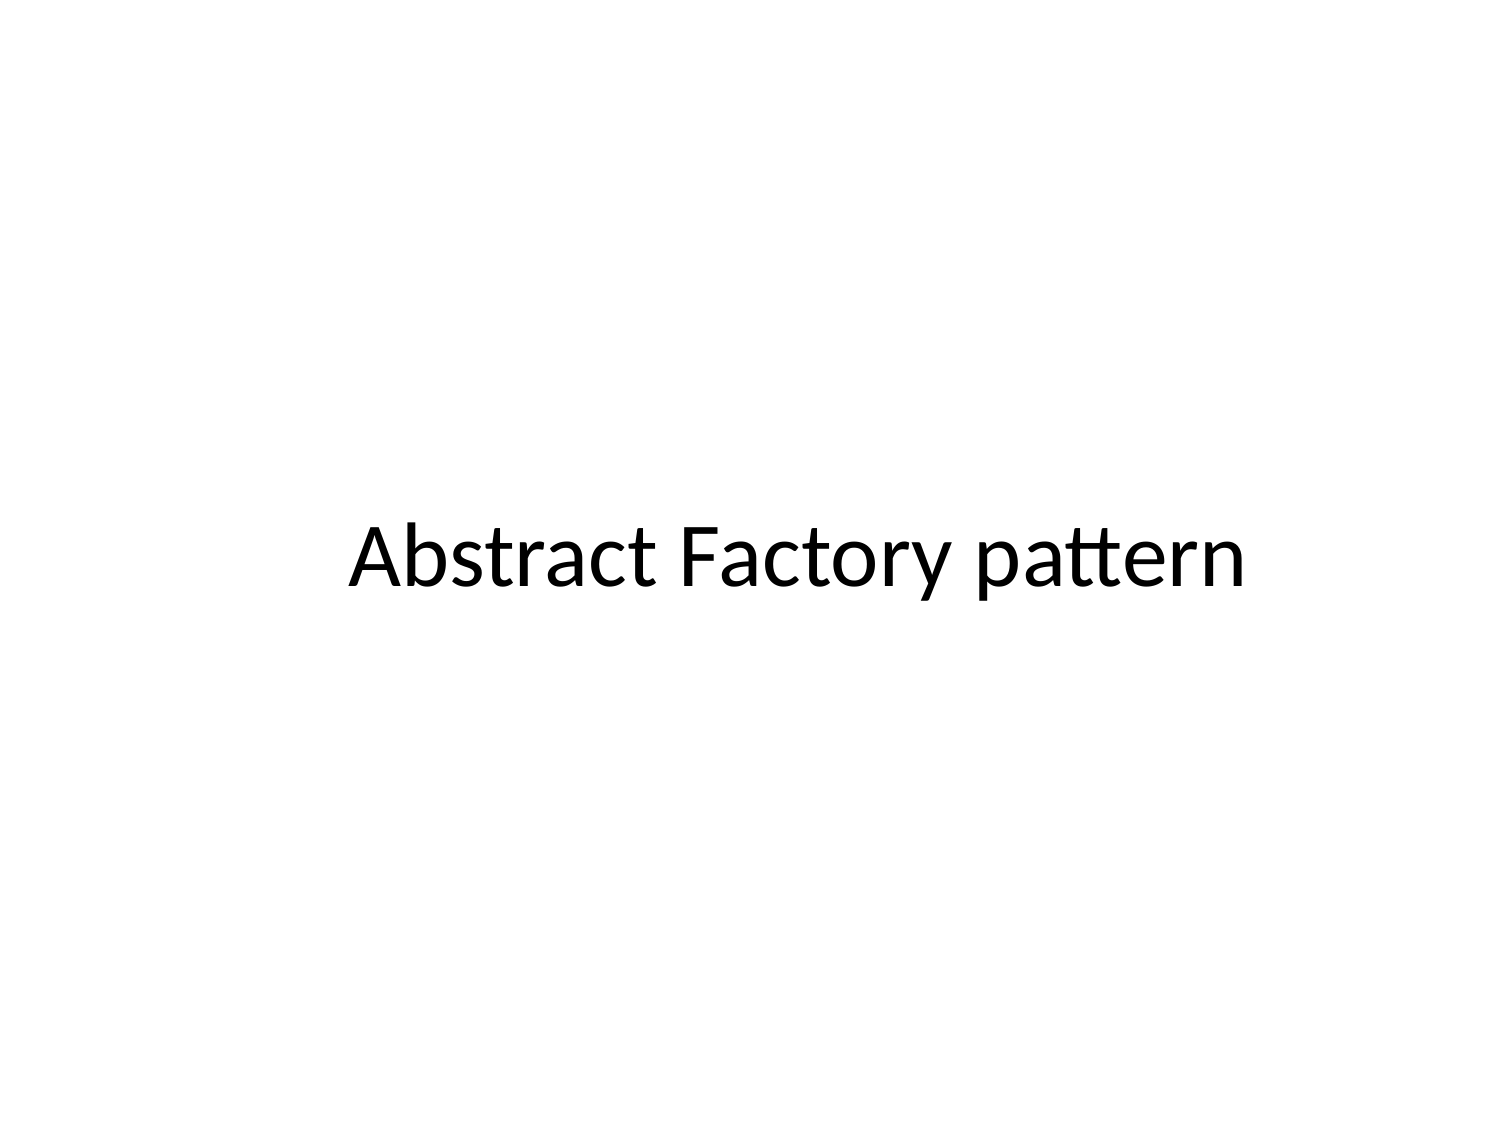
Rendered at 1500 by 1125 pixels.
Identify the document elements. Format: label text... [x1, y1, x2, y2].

title Abstract Factory pattern [123, 456, 1474, 644]
